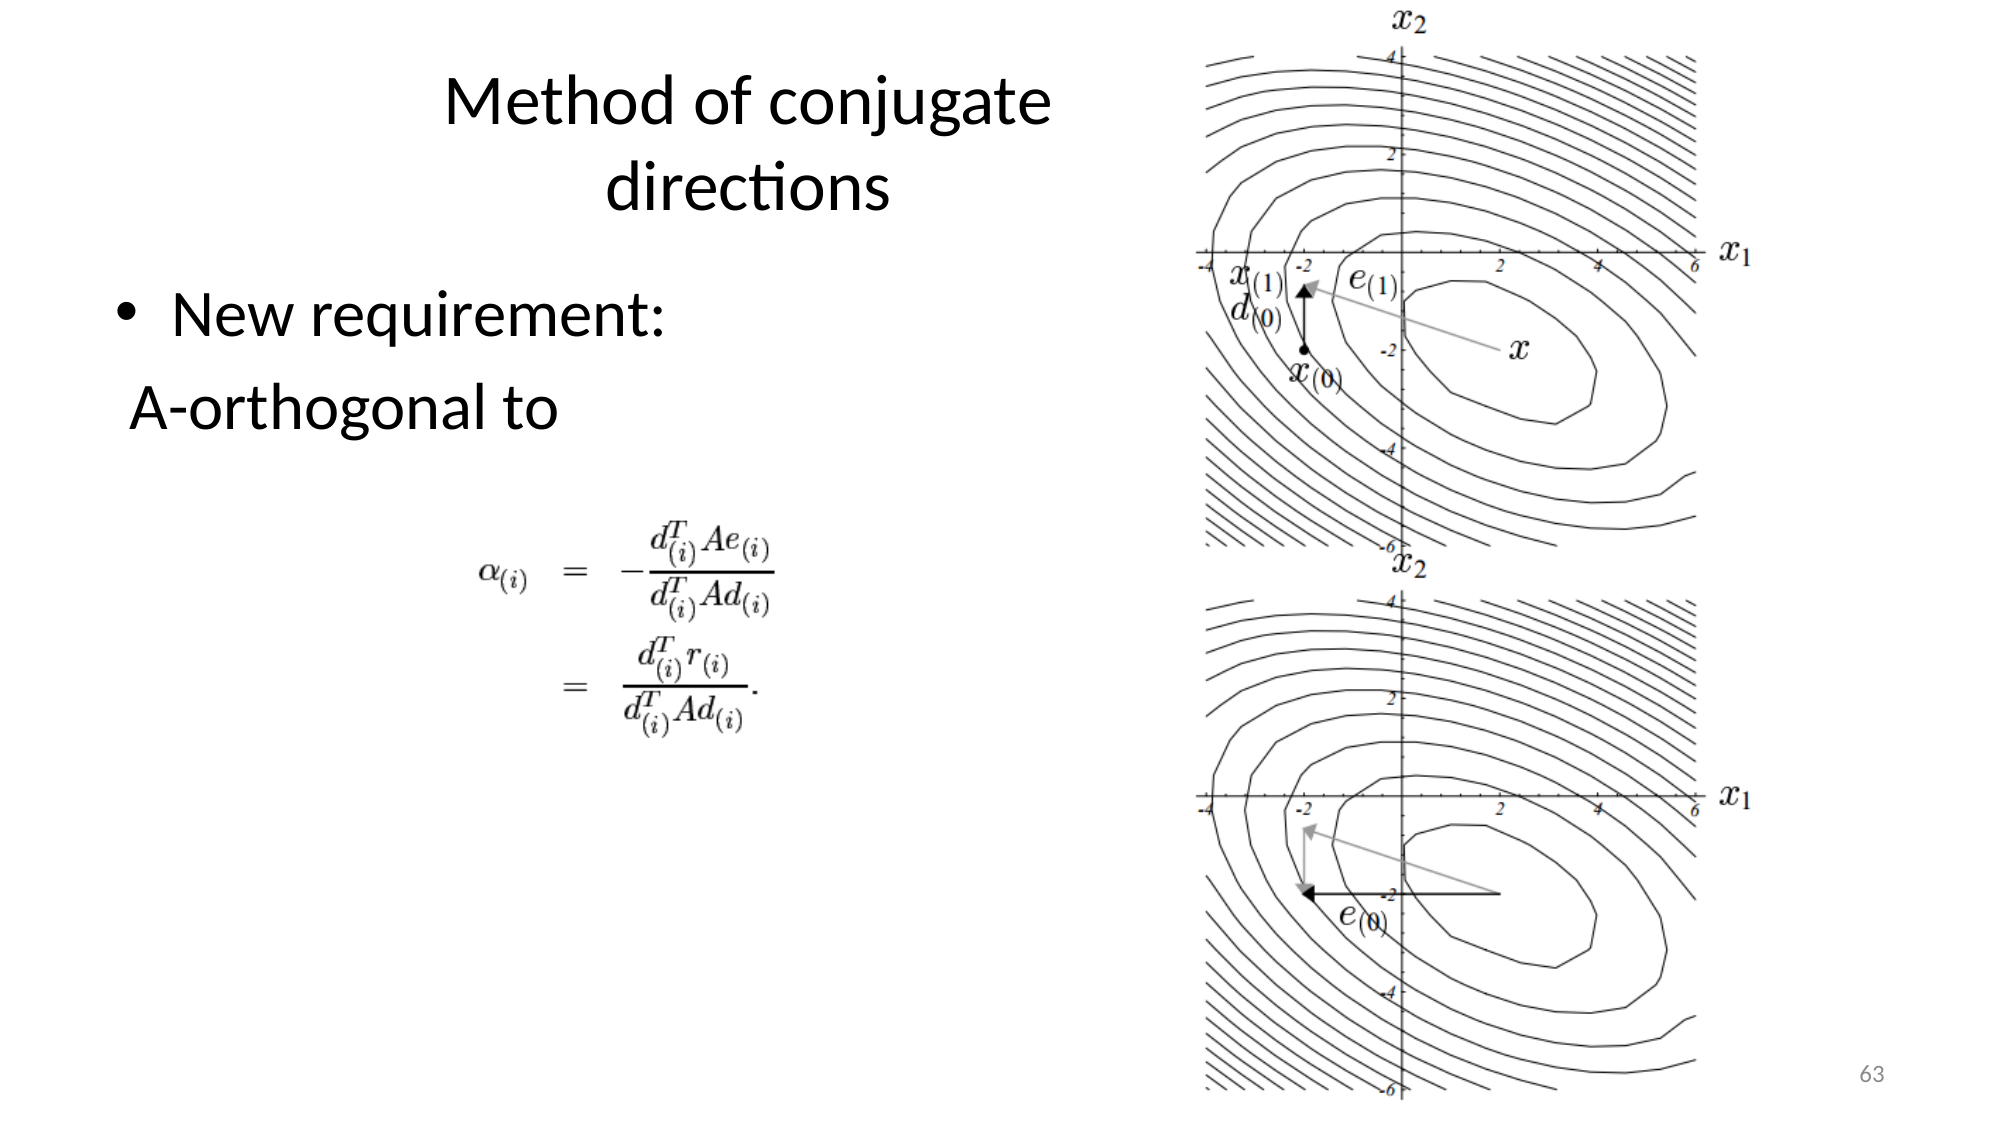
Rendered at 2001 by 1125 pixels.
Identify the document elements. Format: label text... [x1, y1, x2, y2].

picture [462, 506, 806, 758]
slide_number 63 [1760, 1042, 1900, 1103]
title Method of conjugate directions [324, 45, 1166, 233]
picture [1171, 0, 1756, 1122]
